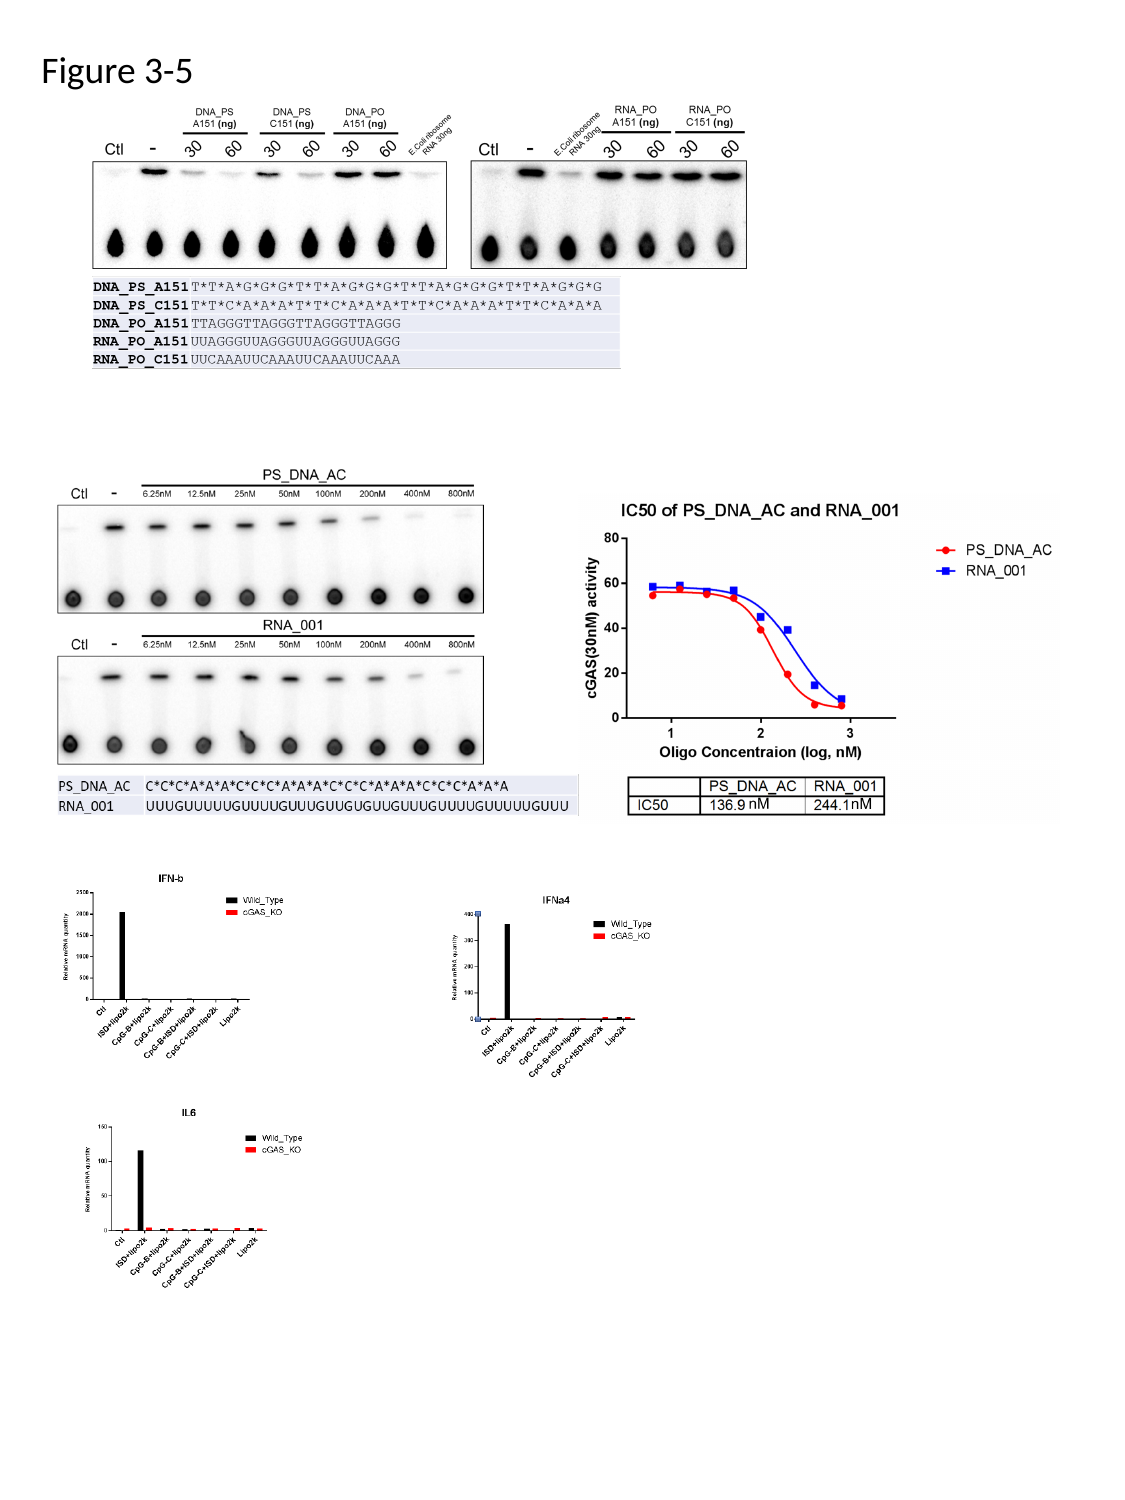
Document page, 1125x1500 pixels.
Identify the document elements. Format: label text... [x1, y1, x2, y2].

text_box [445, 890, 653, 1084]
picture [91, 99, 758, 377]
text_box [75, 1105, 303, 1296]
picture [56, 461, 1060, 824]
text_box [56, 866, 285, 1063]
text_box Figure 3-5 [26, 39, 209, 99]
